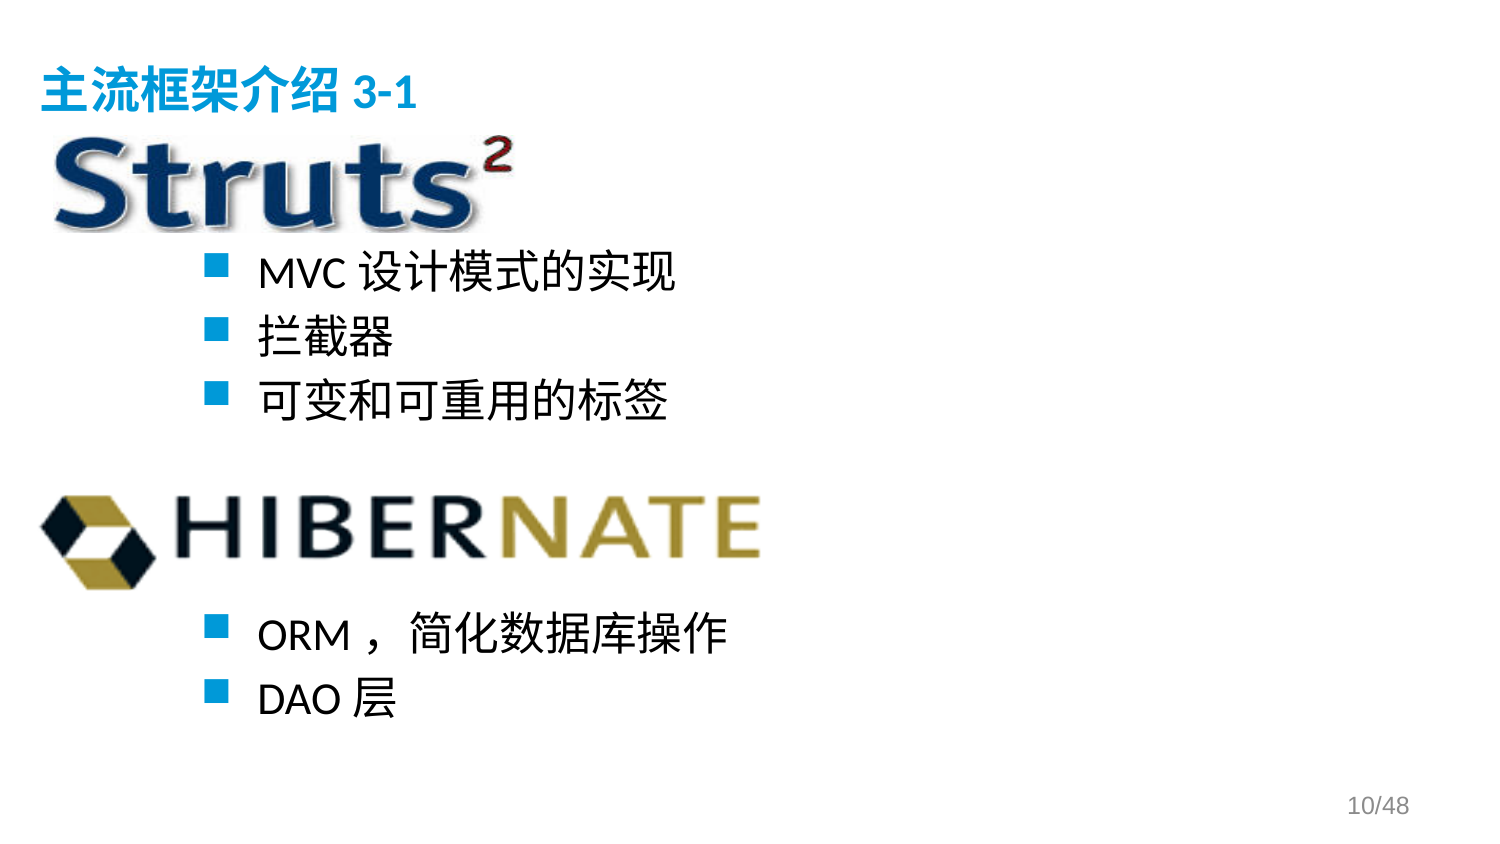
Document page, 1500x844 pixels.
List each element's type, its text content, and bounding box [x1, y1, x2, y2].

title 主流框架介绍3-1 [39, 33, 1383, 151]
slide_number /48 [1074, 782, 1425, 828]
picture [52, 135, 517, 233]
list MVC设计模式的实现 拦截器 可变和可重用的标签 ORM，简化数据库操作 DAO层 [110, 166, 1385, 765]
picture [5, 442, 792, 635]
